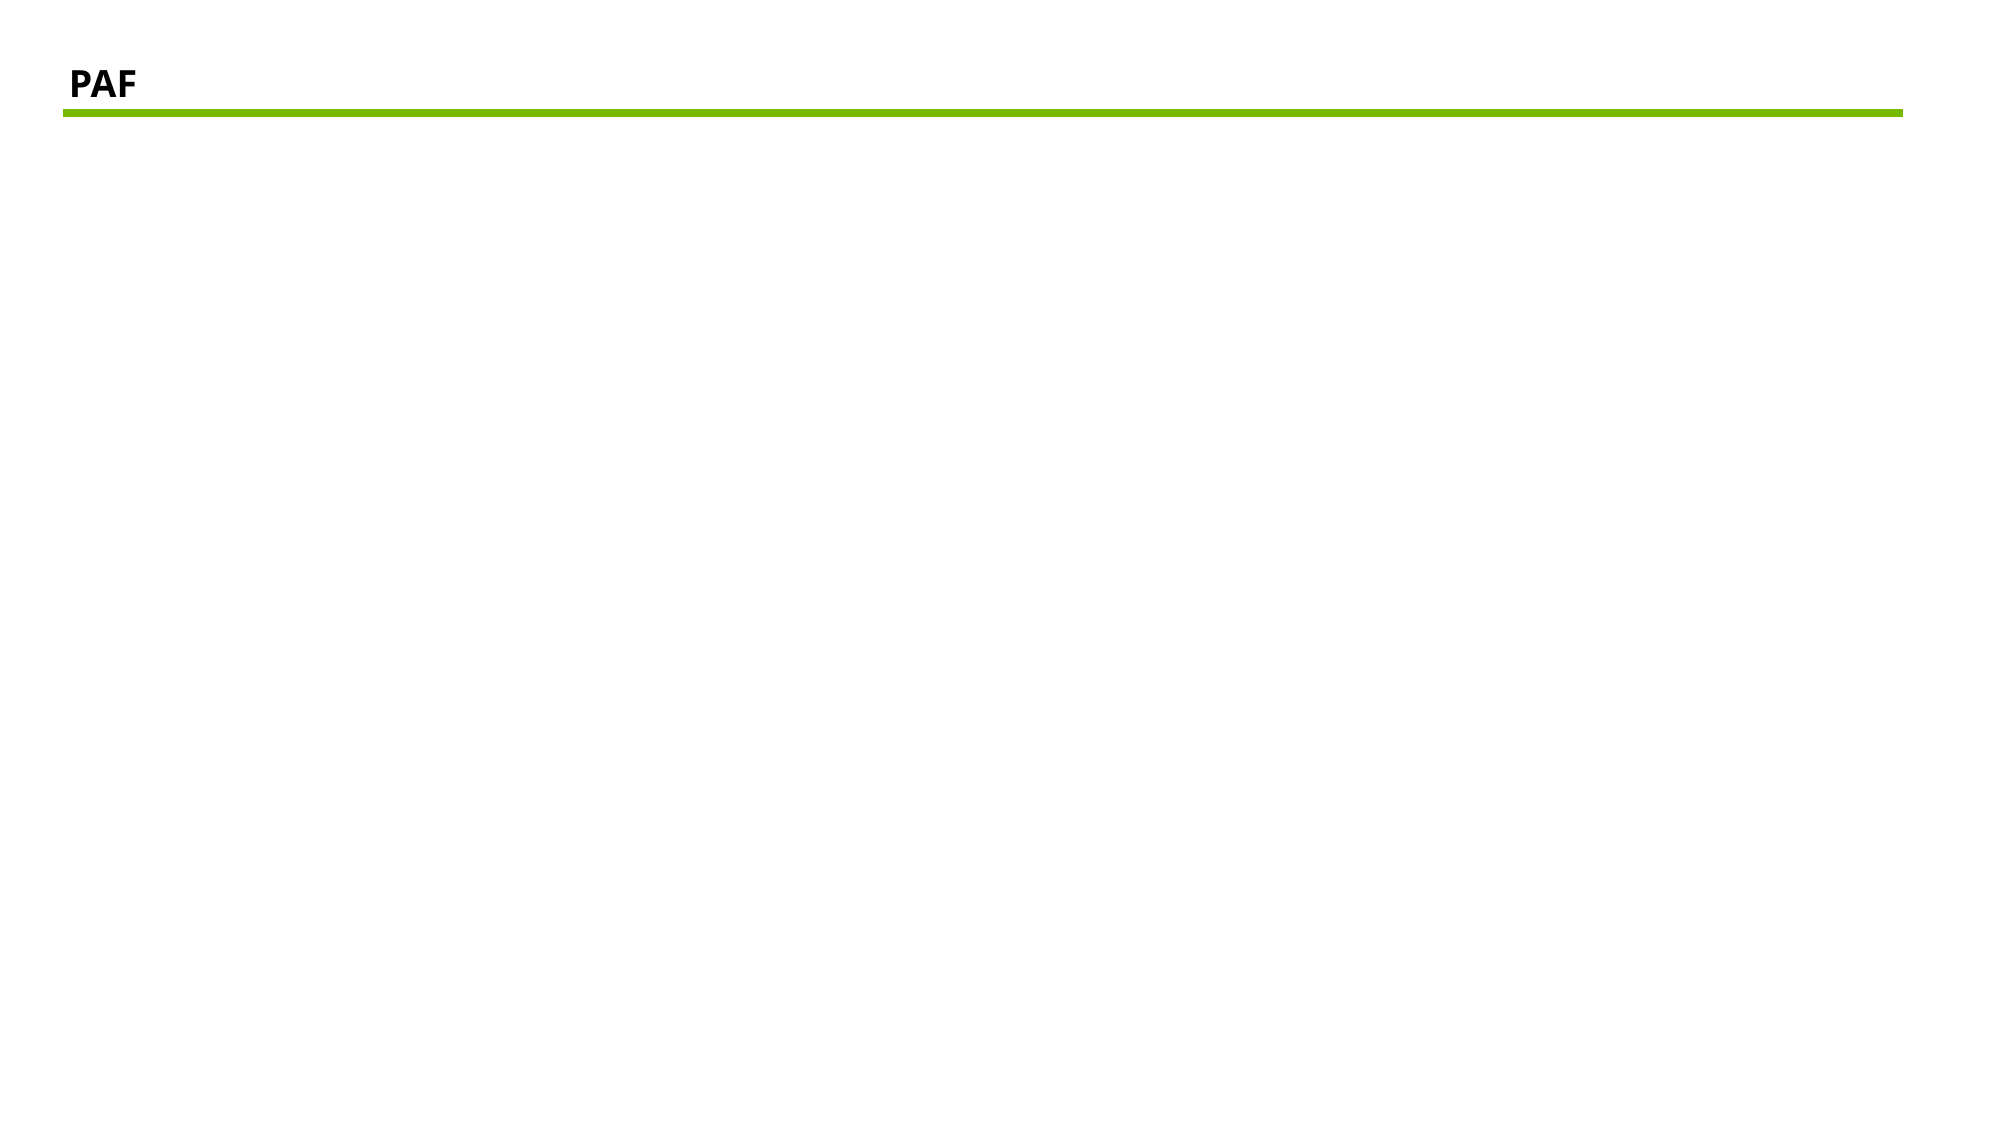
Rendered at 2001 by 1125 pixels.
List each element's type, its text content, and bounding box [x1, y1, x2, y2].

text_box PAF [53, 52, 328, 113]
